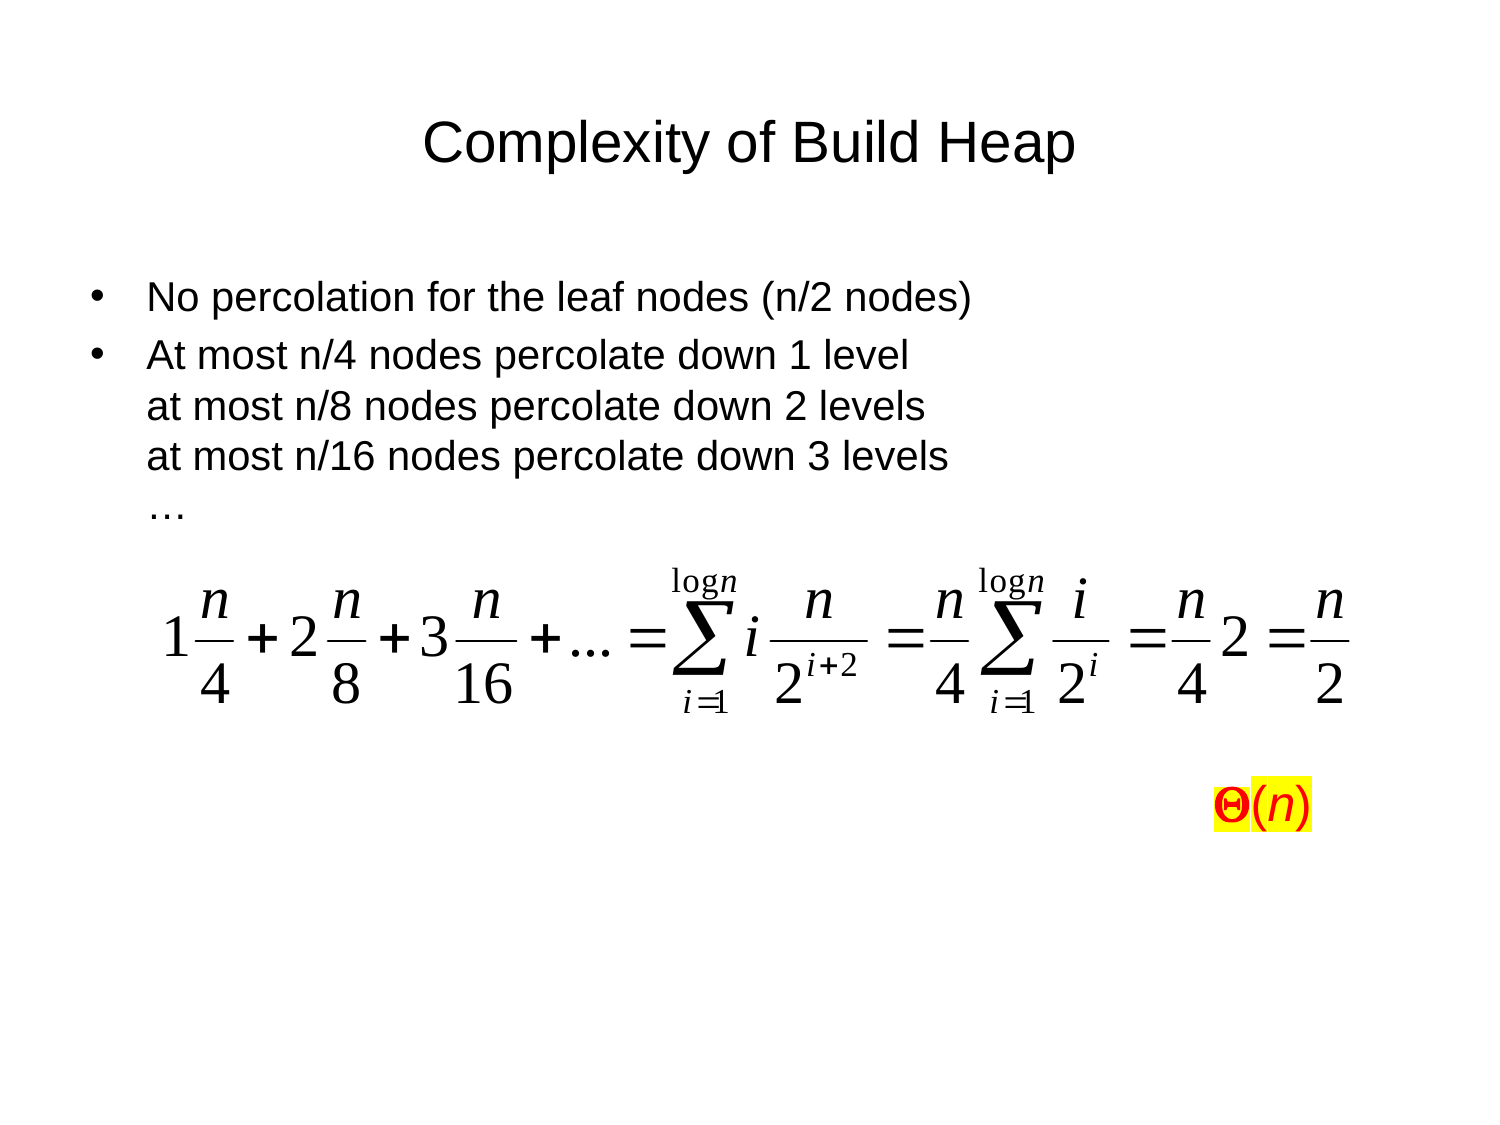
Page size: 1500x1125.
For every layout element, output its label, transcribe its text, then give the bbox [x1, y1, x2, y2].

text_box Q(n) [1198, 763, 1449, 839]
list No percolation for the leaf nodes (n/2 nodes) At most n/4 nodes percolate down 1 level at most n/8 nodes percolate down 2 levels at most n/16 nodes percolate down 3 levels … [75, 262, 1425, 1005]
title Complexity of Build Heap [75, 45, 1425, 233]
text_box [159, 550, 1363, 727]
